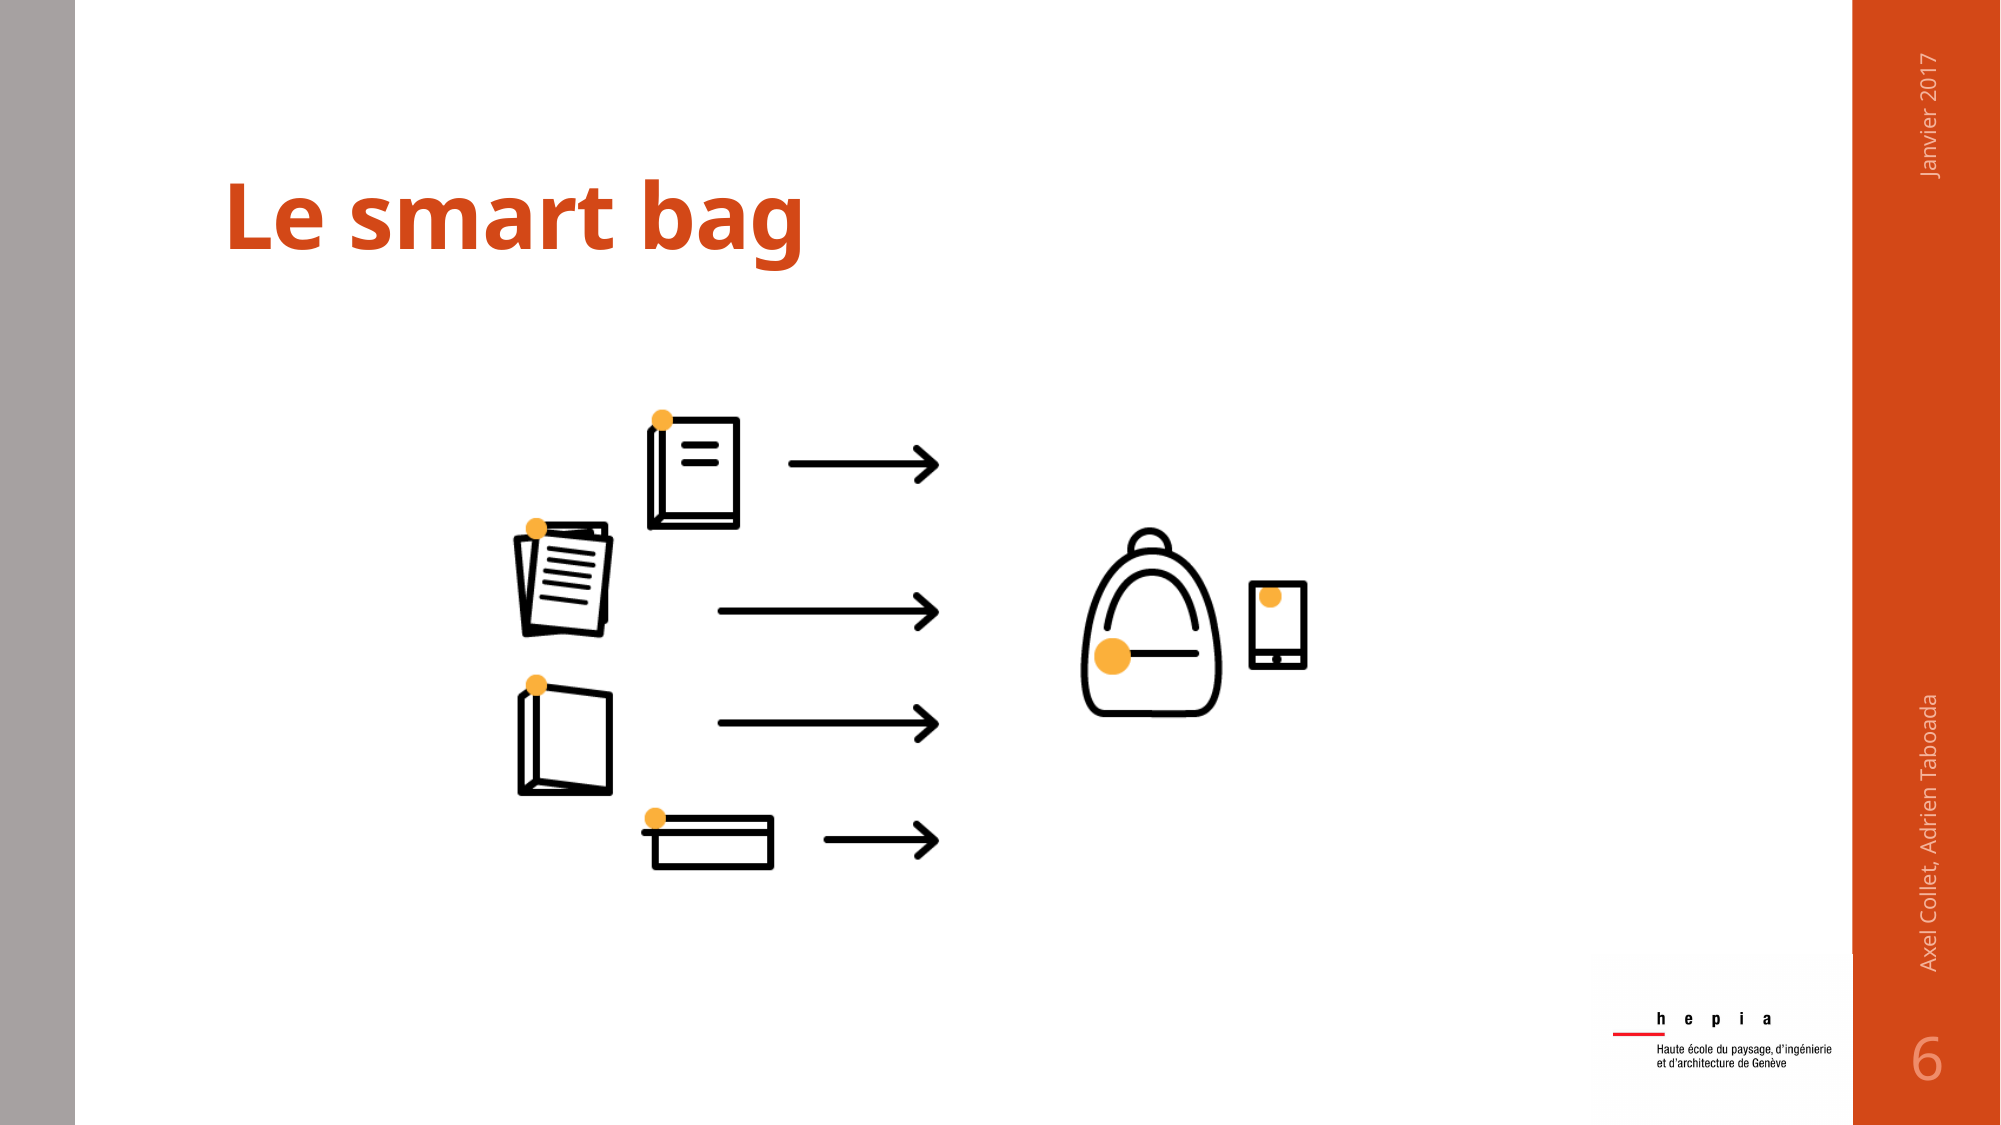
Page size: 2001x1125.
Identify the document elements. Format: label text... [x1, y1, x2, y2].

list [347, 299, 1477, 1014]
footer Axel Collet, Adrien Taboada [1897, 400, 1958, 988]
slide_number Janvier 2017 [1897, 37, 1958, 351]
slide_number 6 [1853, 1012, 2000, 1110]
title Le smart bag [206, 48, 1797, 278]
picture [1591, 954, 1853, 1125]
